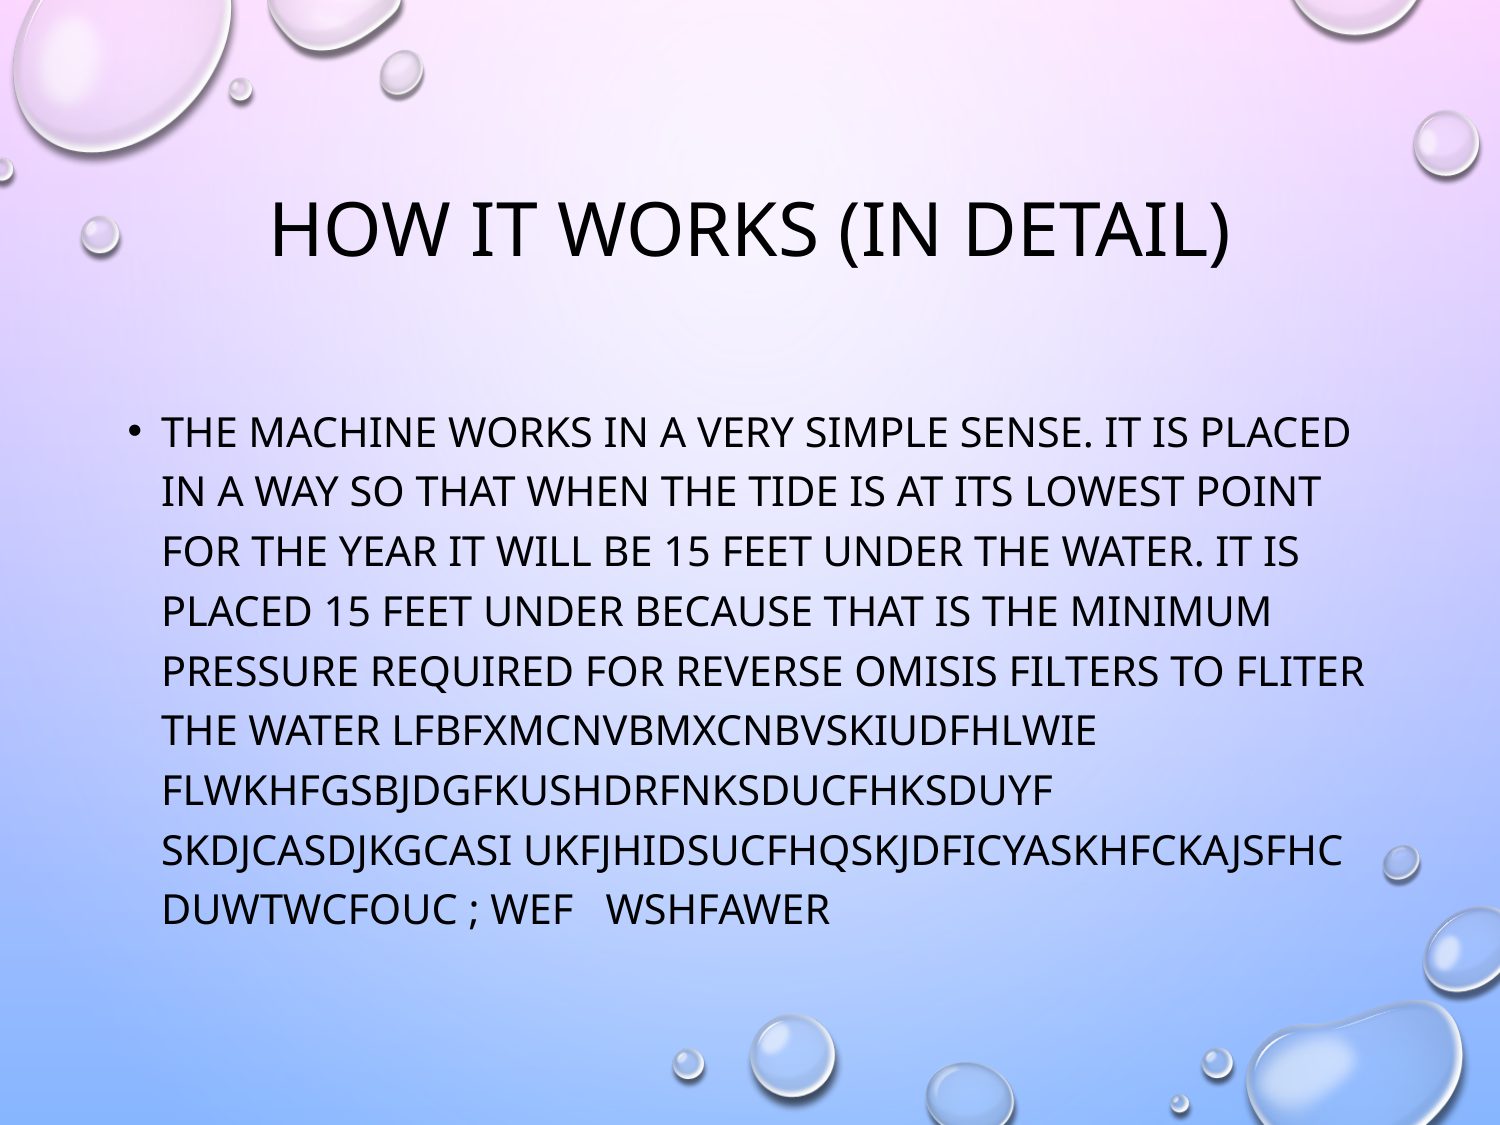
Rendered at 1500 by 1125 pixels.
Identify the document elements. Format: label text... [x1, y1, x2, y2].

picture [0, 0, 1500, 1125]
list The machine works in a very simple sense. It is placed in a way so that when the tide is at its lowest point for the year it will be 15 feet under the water. It is placed 15 feet under because that is the minimum pressure required for reverse omisis filters to fliter the water lfbfxmcnvbmxcnbvskiudfhlwie flwkhfgsbjdgfkushdrfnksducfhksduyf skdjcasdjkgcasi ukfjhidsucfhqskjdficyaskhfckajsFHC DUWTwcfouc ; wef wshfawer [112, 388, 1388, 950]
title How It Works (in detail) [112, 101, 1388, 364]
